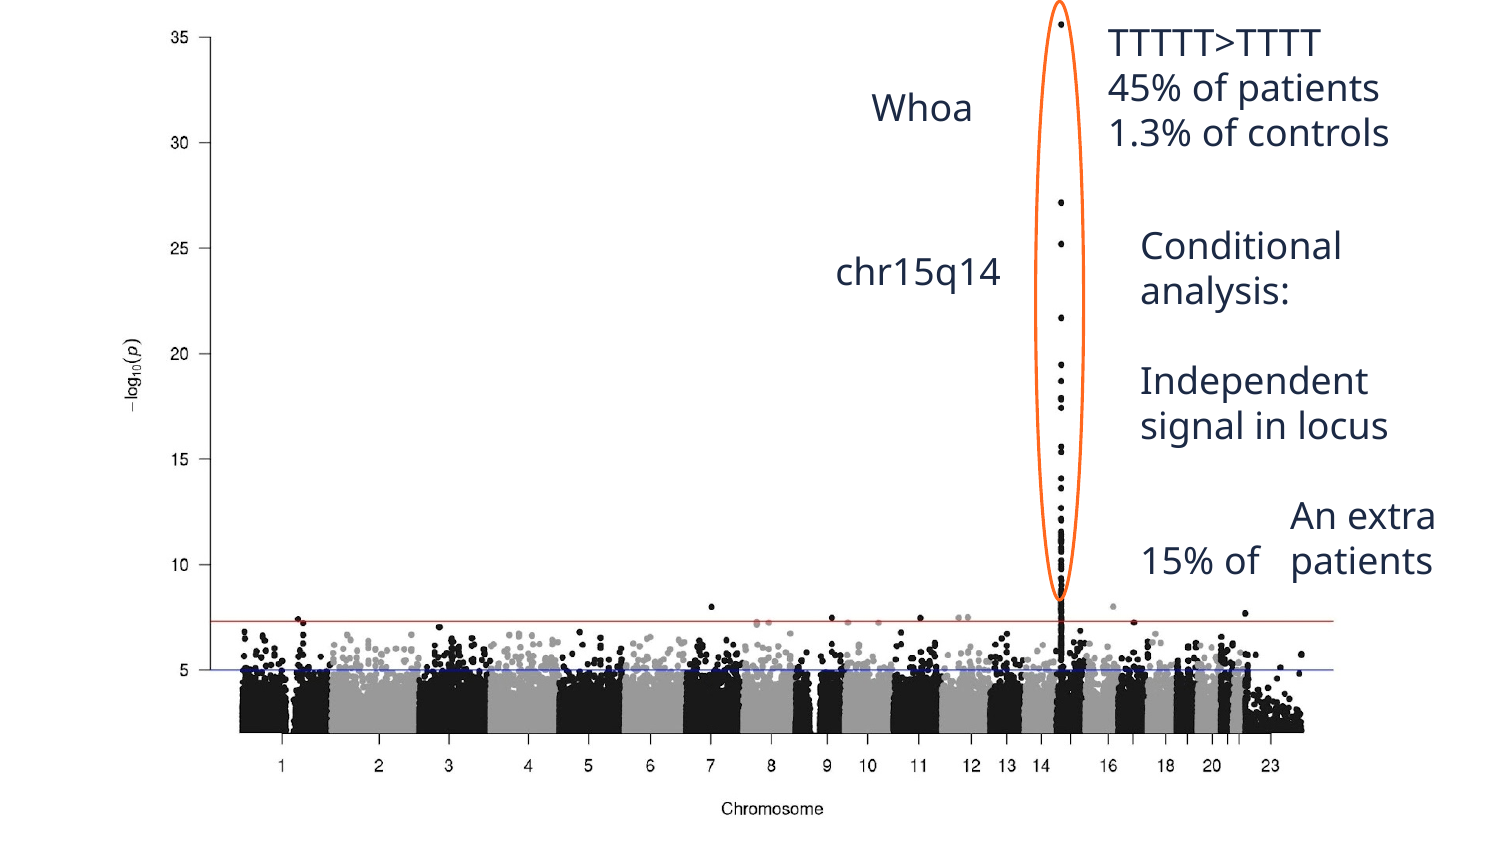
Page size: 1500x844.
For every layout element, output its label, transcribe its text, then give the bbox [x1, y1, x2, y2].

text_box Conditional analysis: Independent signal in locus An extra 15% of patients [1378, 214, 1500, 590]
text_box TTTTT>TTTT 45% of patients 1.3% of controls [1378, 11, 1443, 207]
picture [121, 0, 1378, 843]
